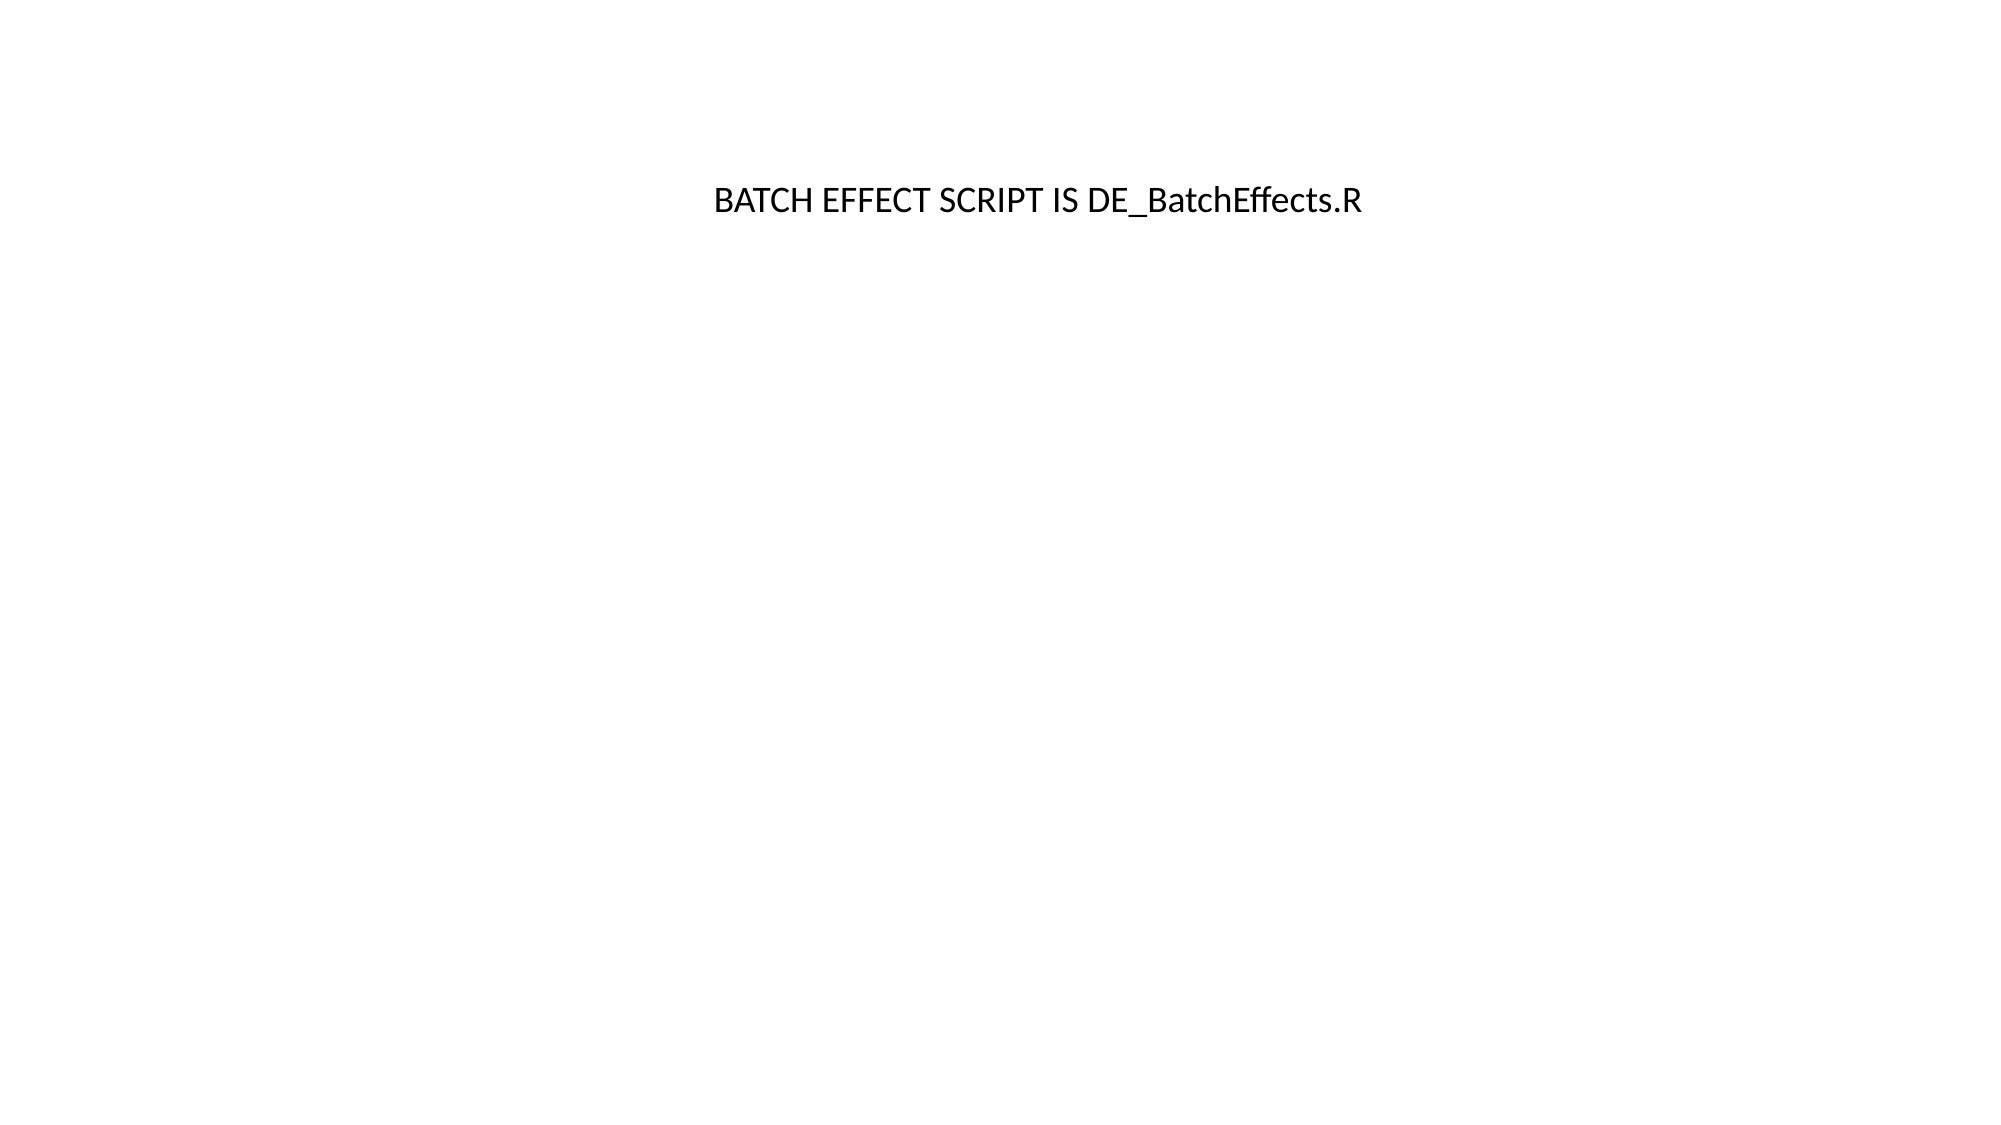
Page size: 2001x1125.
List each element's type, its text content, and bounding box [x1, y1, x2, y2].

text_box BATCH EFFECT SCRIPT IS DE_BatchEffects.R [699, 167, 1466, 228]
